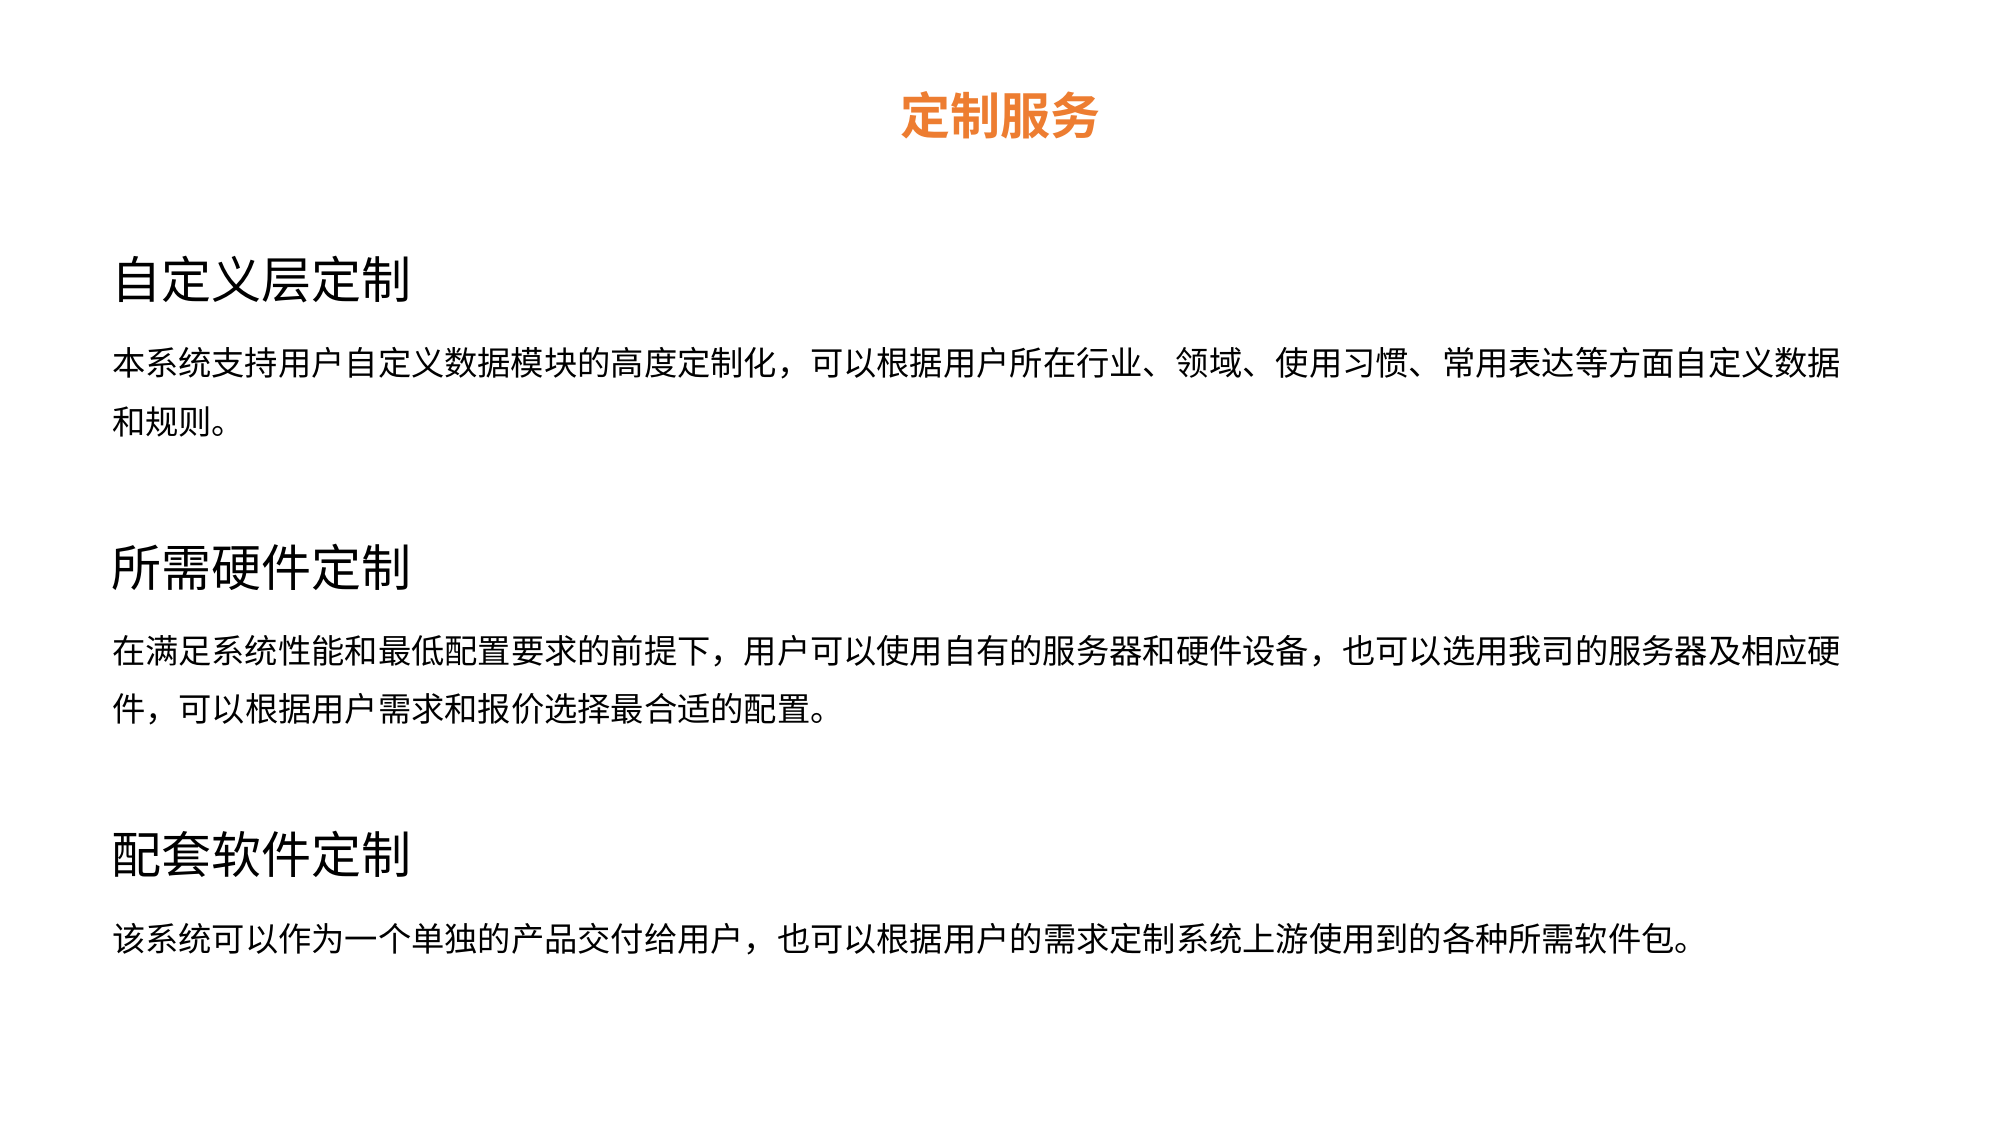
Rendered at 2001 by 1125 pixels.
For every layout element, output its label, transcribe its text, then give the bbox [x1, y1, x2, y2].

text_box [97, 241, 1870, 966]
title 定制服务 [183, 12, 1817, 216]
